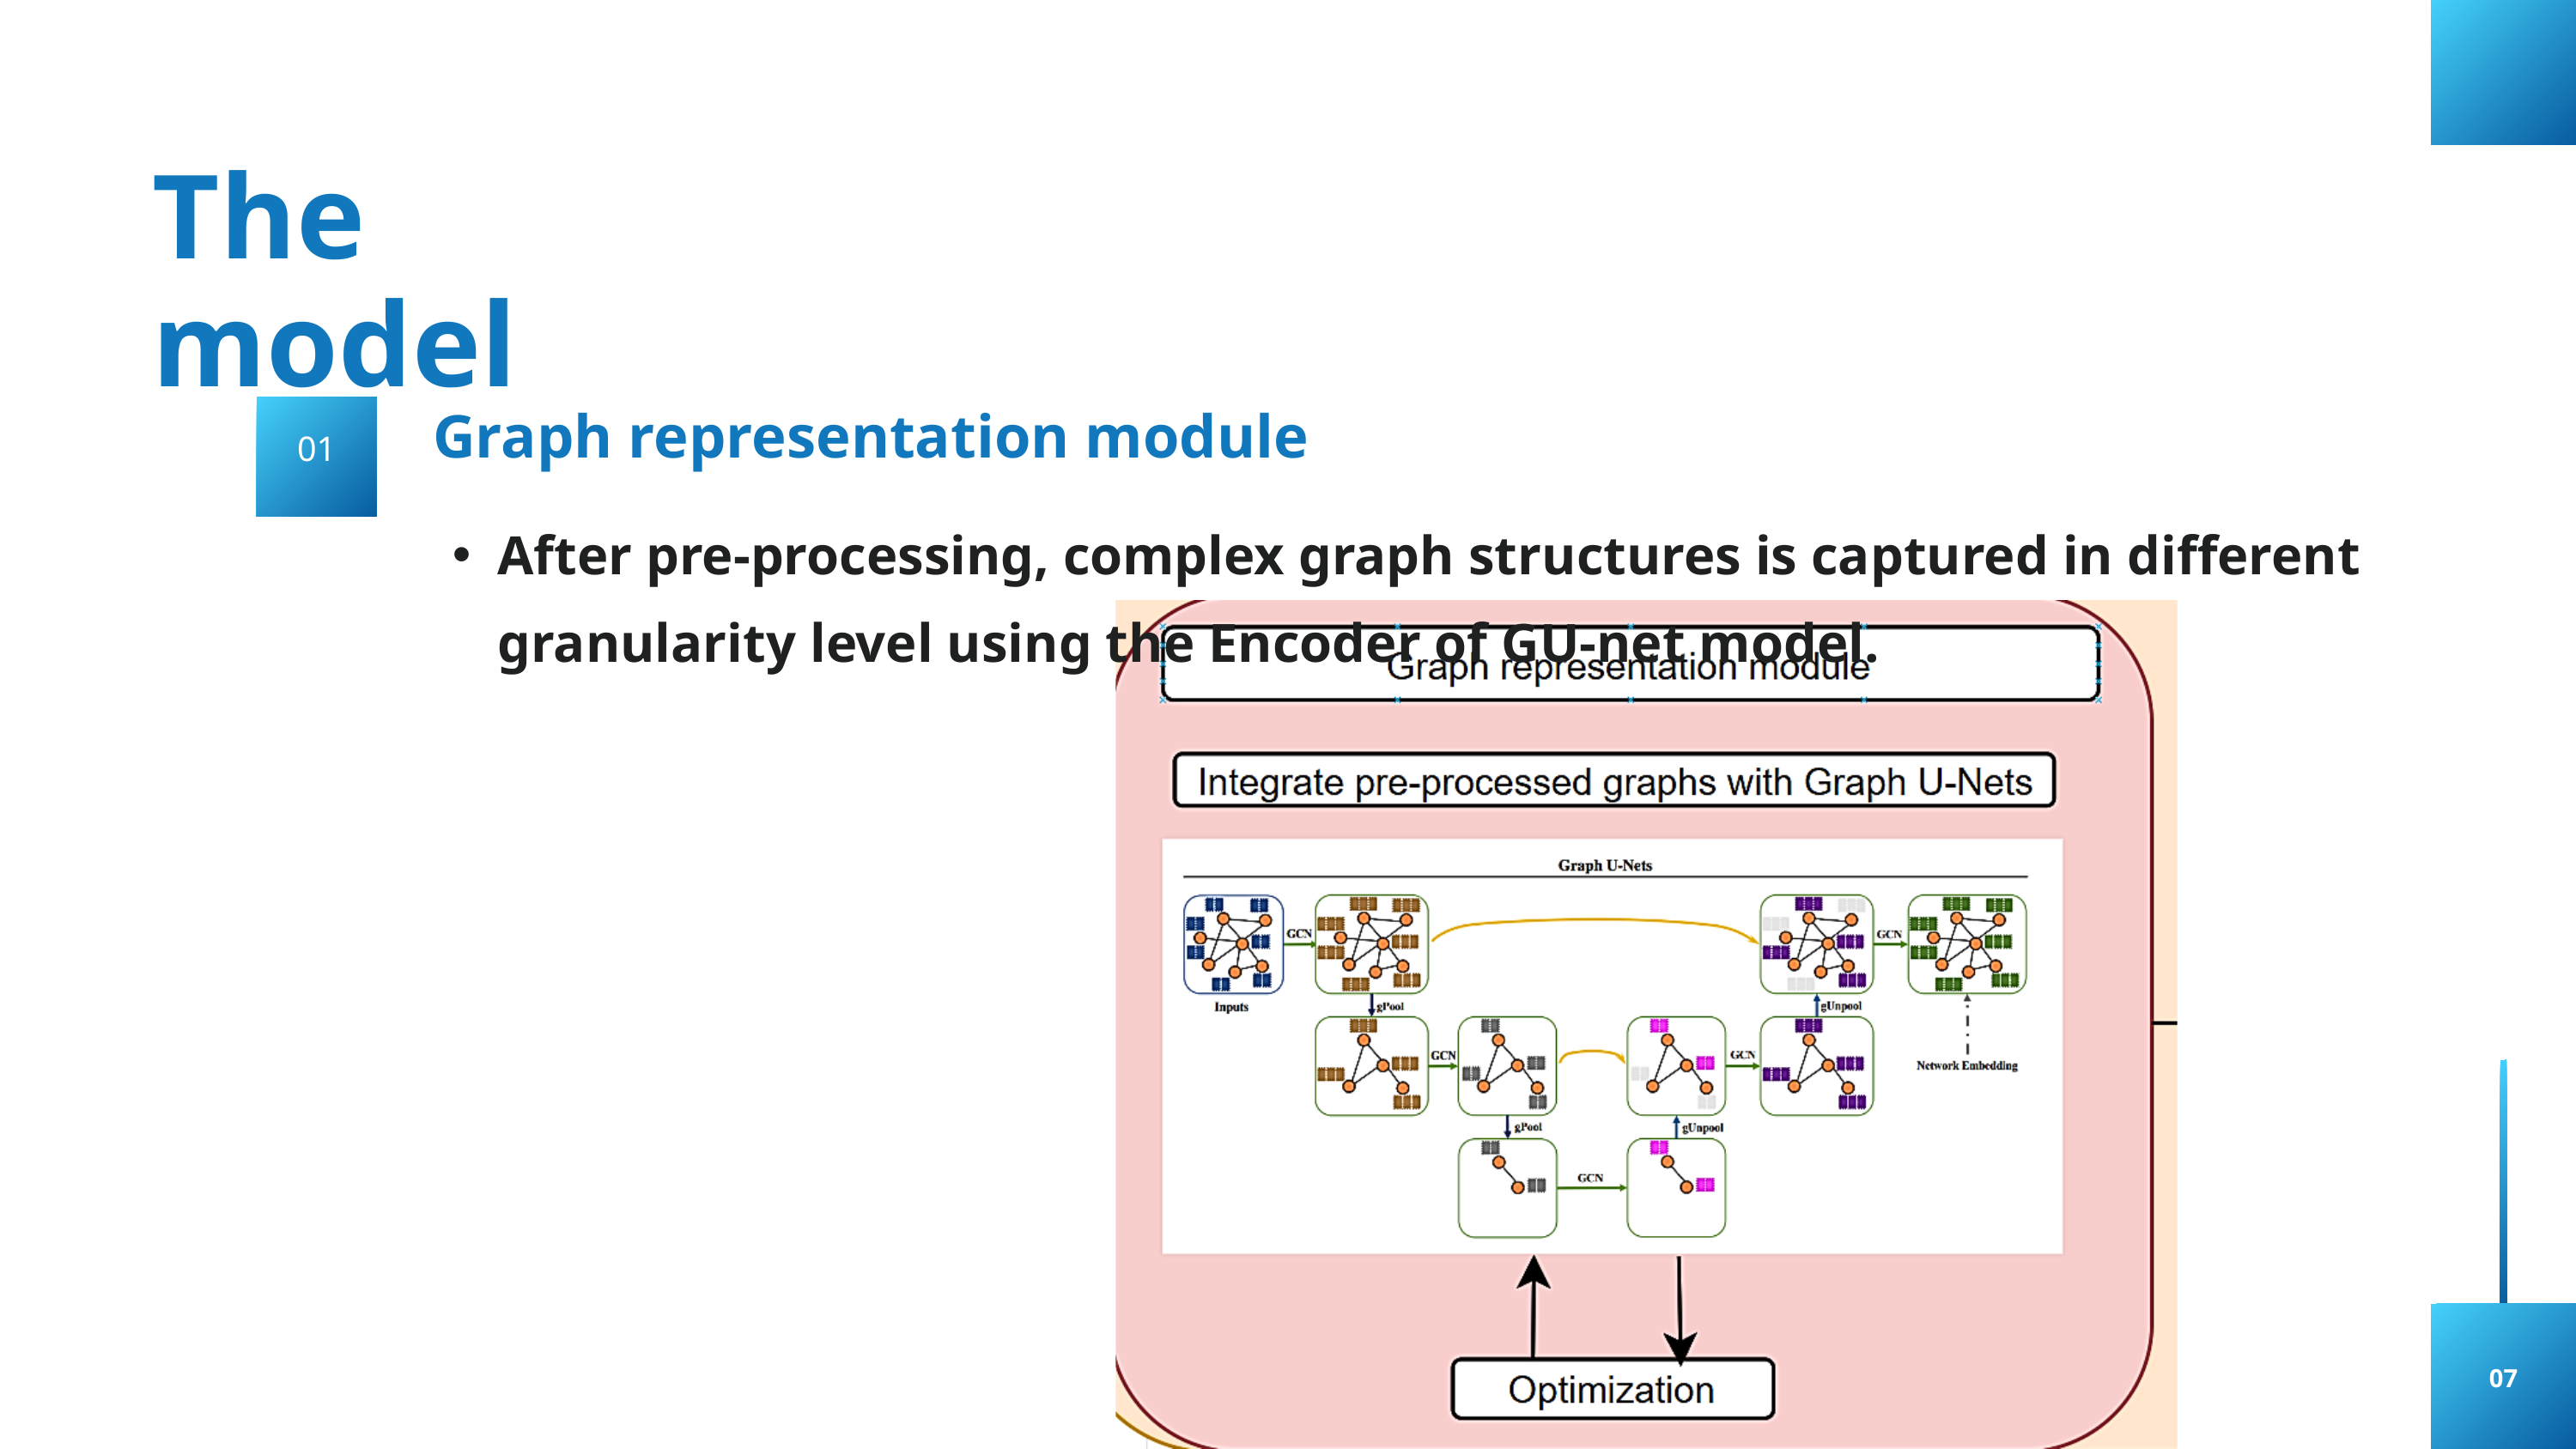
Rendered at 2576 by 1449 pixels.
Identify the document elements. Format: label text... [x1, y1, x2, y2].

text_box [2500, 1059, 2507, 1302]
text_box [1115, 674, 2178, 1449]
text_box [2430, 1303, 2576, 1449]
text_box After pre-processing, complex graph structures is captured in different granularity level using the Encoder of GU-net model. [407, 497, 2507, 674]
text_box Graph representation module [433, 387, 1336, 497]
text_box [256, 397, 377, 518]
text_box The model [152, 154, 734, 538]
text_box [2430, 0, 2576, 145]
